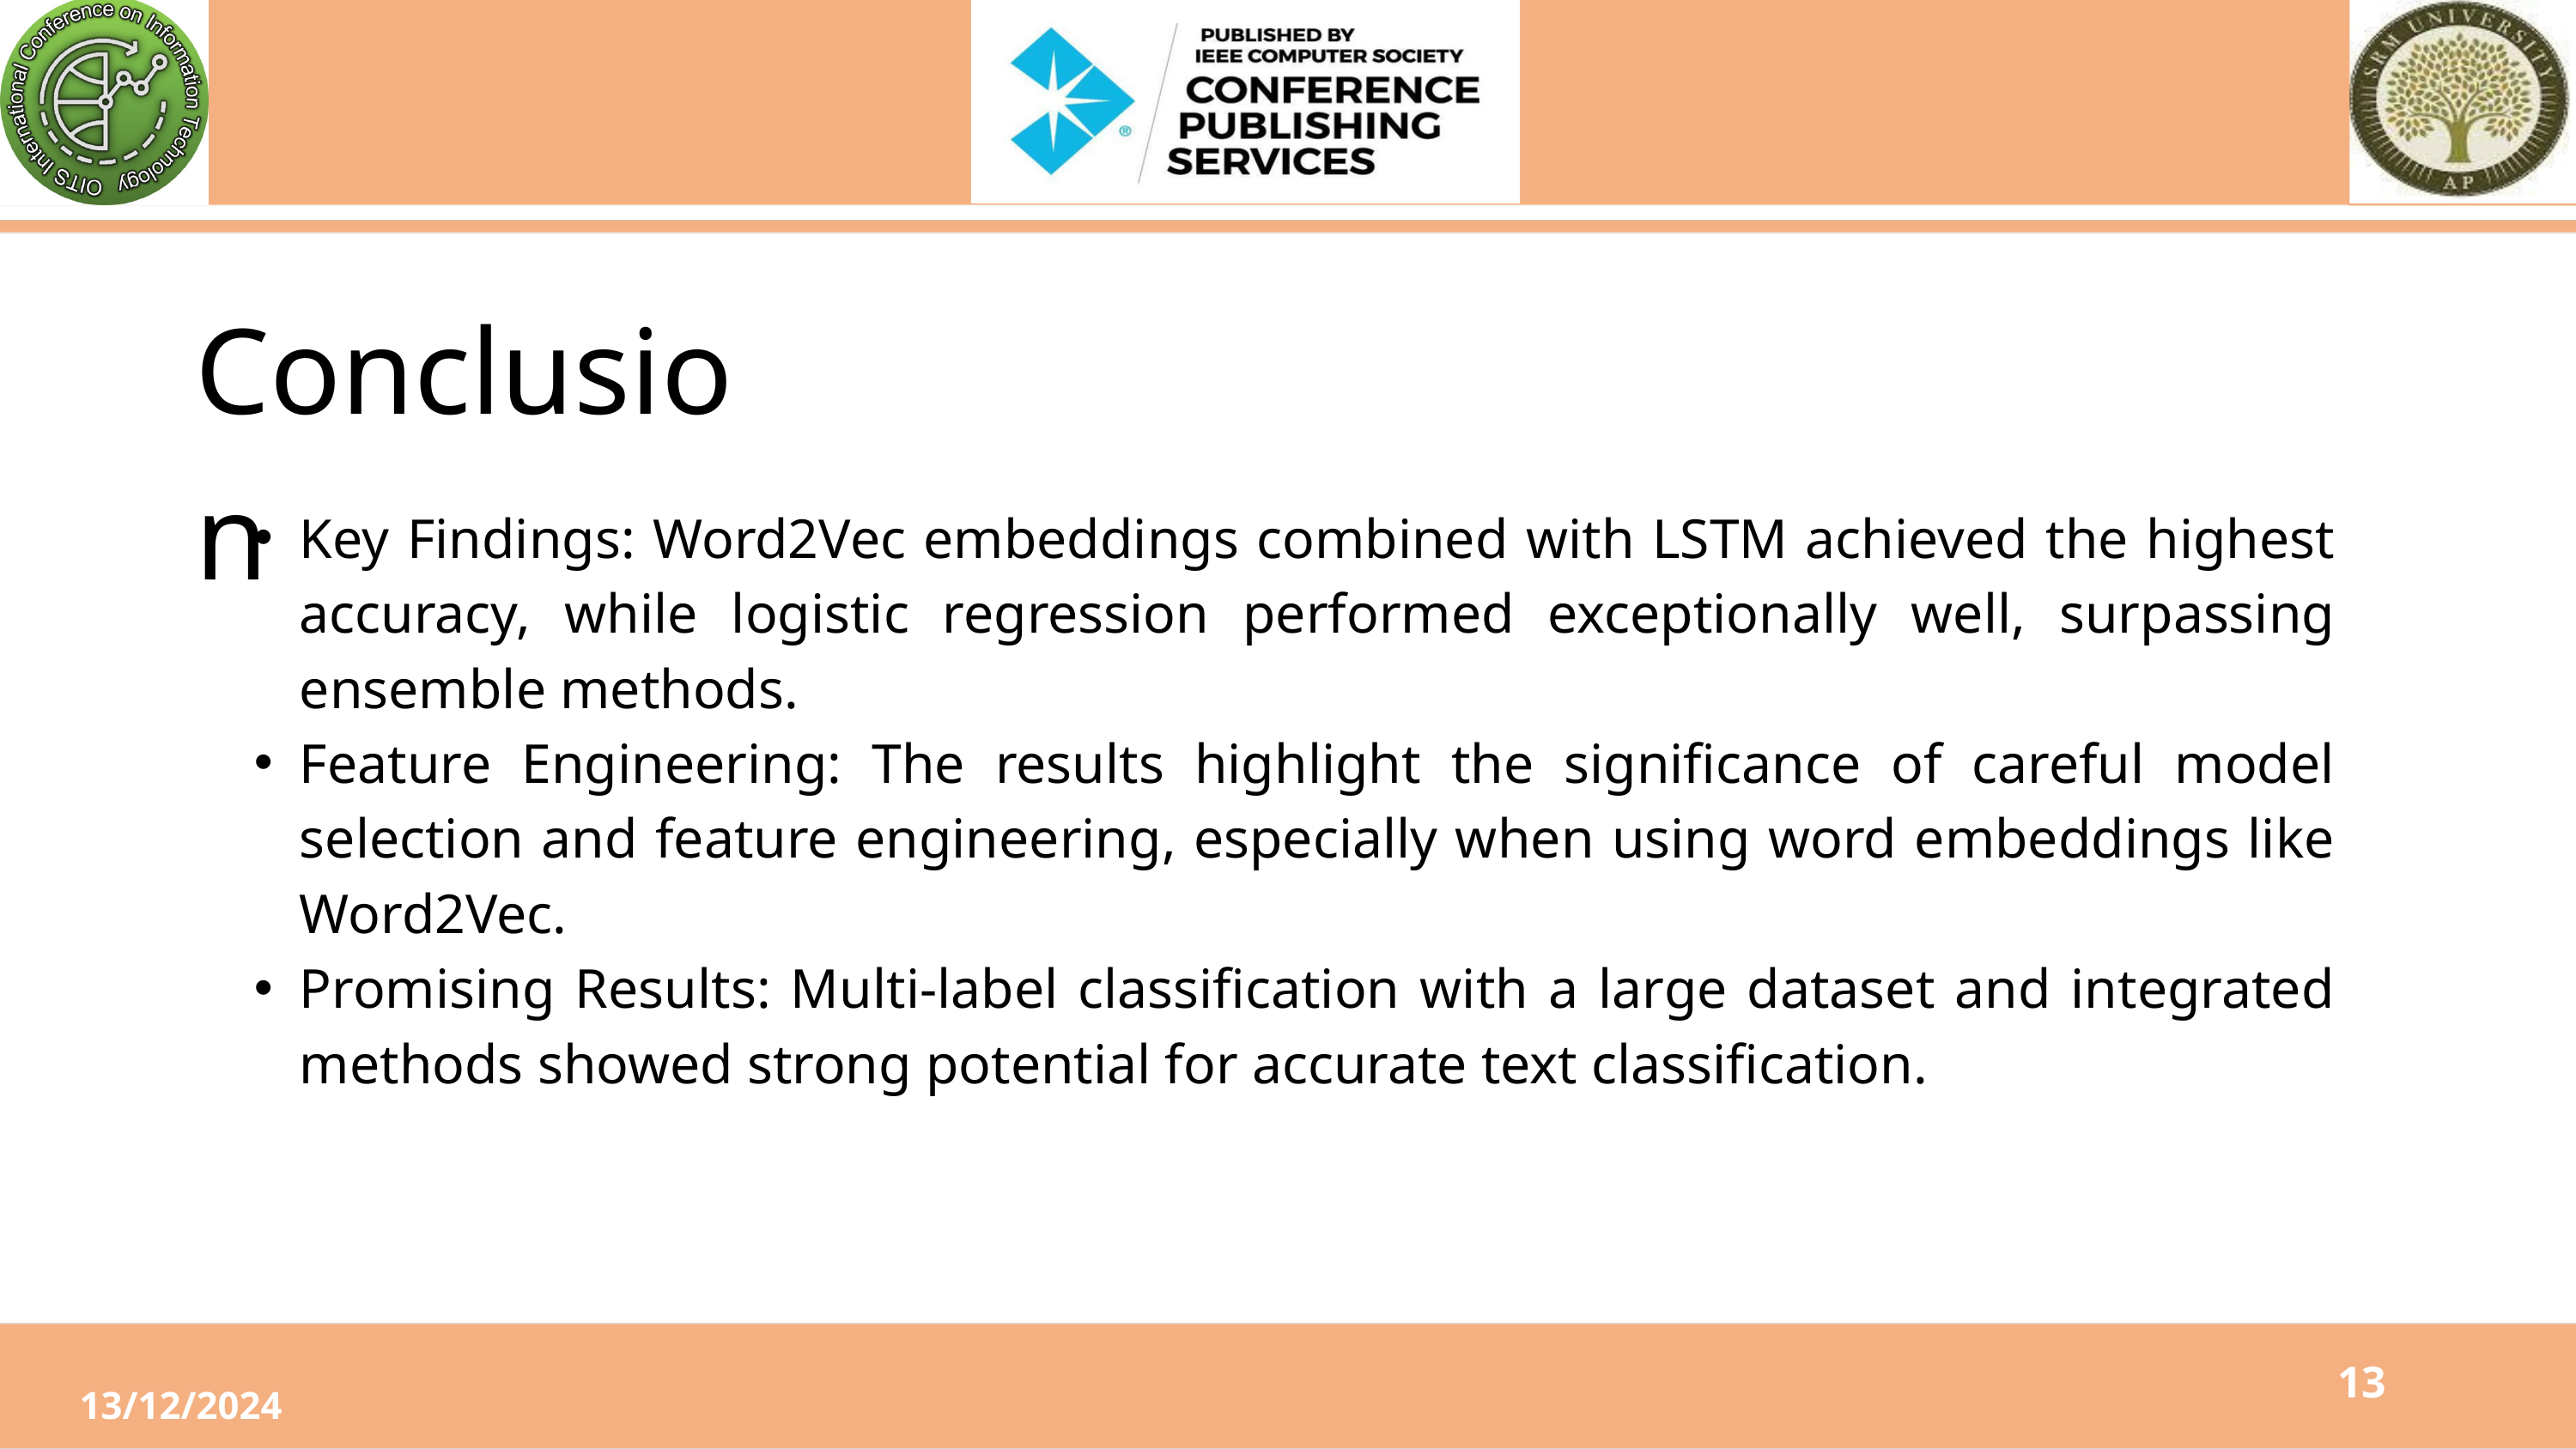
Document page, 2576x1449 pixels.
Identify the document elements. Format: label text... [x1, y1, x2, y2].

text_box [0, 0, 2576, 1279]
text_box [0, 1310, 2576, 1449]
text_box Conclusion [195, 272, 771, 603]
text_box 13/12/2024 [79, 1373, 311, 1427]
text_box [970, 0, 1521, 204]
text_box [0, 0, 209, 205]
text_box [2347, 0, 2576, 206]
text_box 13 [2337, 1346, 2451, 1407]
text_box Key Findings: Word2Vec embeddings combined with LSTM achieved the highest accuracy, while logistic regression performed exceptionally well, surpassing ensemble methods. Feature Engineering: The results highlight the significance of careful model selection and feature engineering, especially when using word embeddings like Word2Vec. Promising Results: Multi-label classification with a large dataset and integrated methods showed strong potential for accurate text classification. [208, 494, 2338, 1169]
